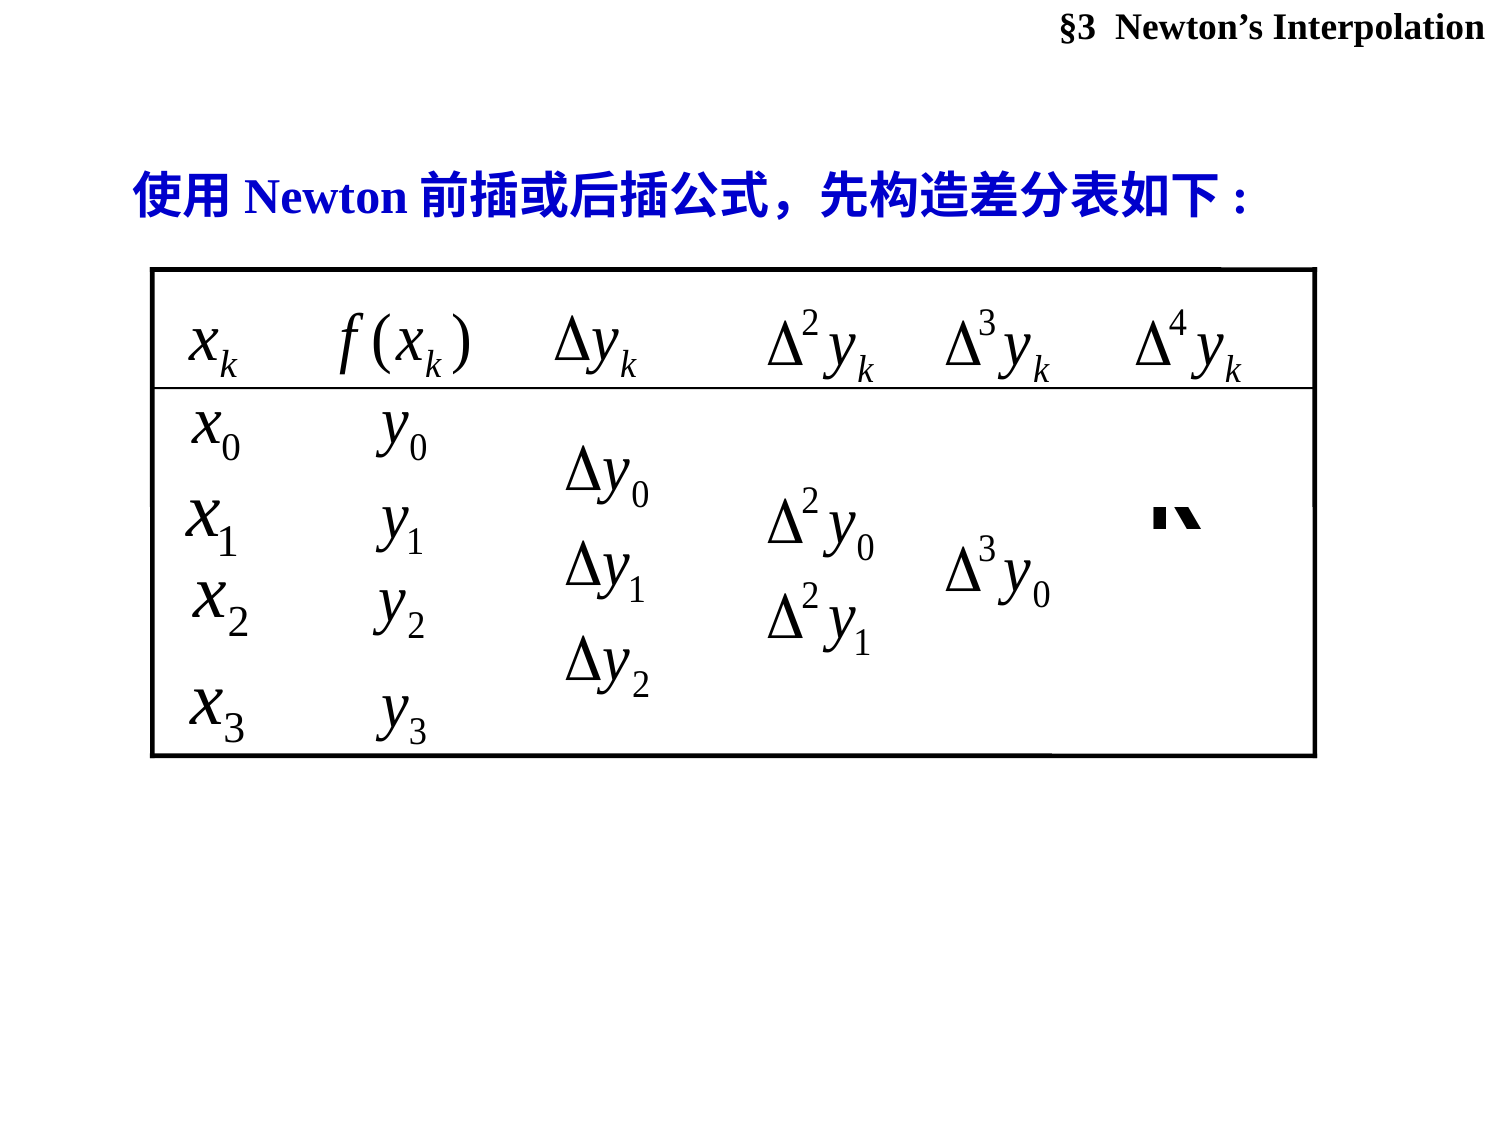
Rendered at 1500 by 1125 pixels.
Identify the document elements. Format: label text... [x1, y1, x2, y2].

text_box §3 Newton’s Interpolation [962, 0, 1500, 50]
list 使用Newton前插或后插公式，先构造差分表如下: [117, 162, 1430, 263]
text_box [152, 269, 1315, 762]
